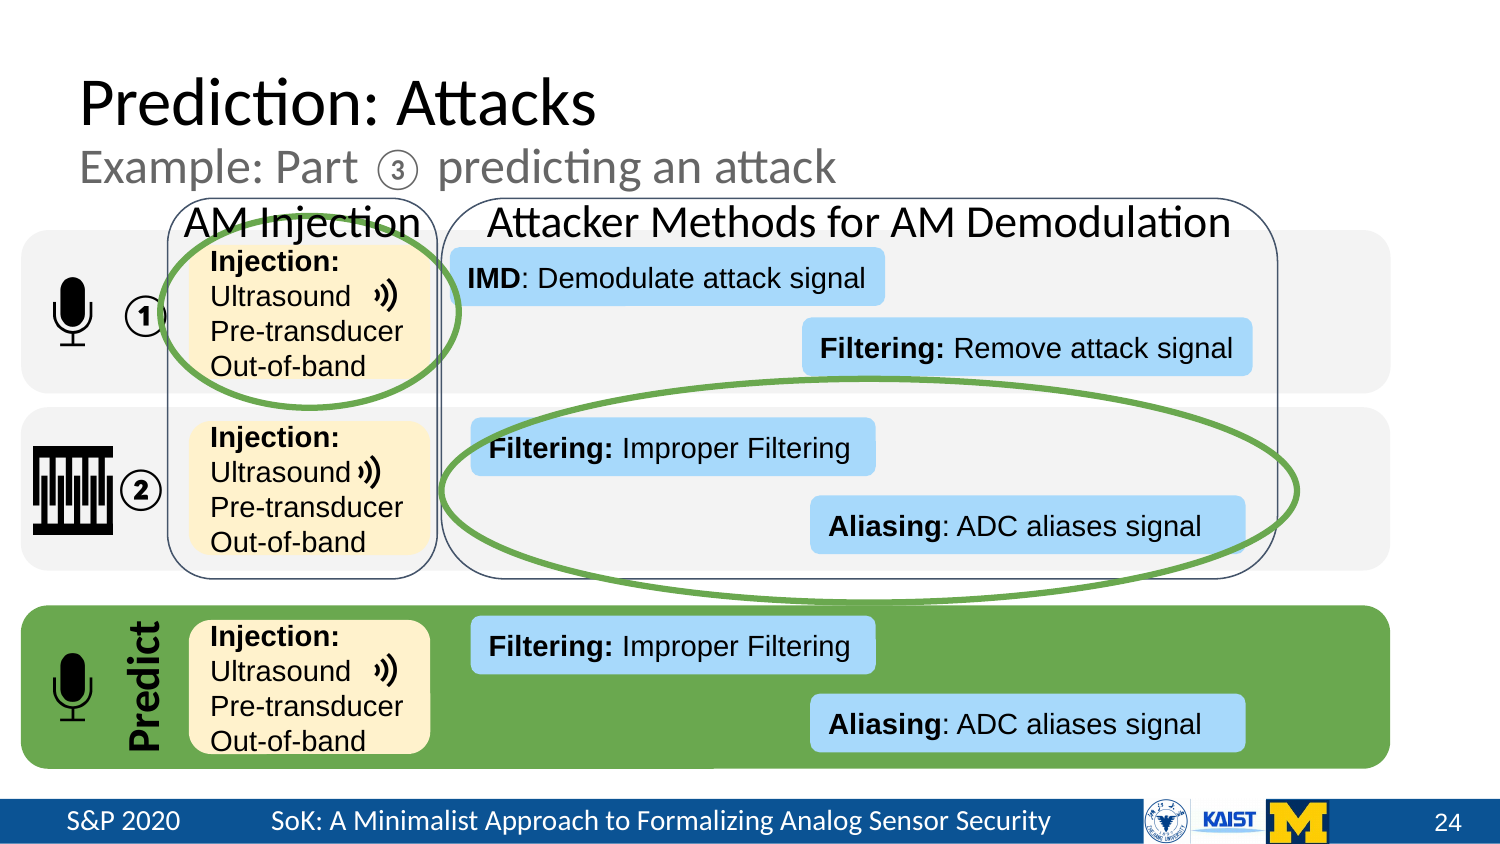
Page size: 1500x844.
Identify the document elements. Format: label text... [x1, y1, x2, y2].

slide_number ‹#› [1396, 787, 1500, 844]
picture [364, 275, 407, 314]
text_box [438, 230, 443, 265]
text_box [420, 407, 472, 571]
text_box Filtering: Improper Filtering [470, 615, 876, 675]
text_box Injection: Ultrasound Pre-transducer Out-of-band [188, 619, 431, 755]
picture [33, 272, 112, 351]
text_box [167, 245, 438, 579]
text_box [20, 407, 185, 571]
picture [33, 647, 112, 727]
text_box AM Injection [167, 193, 438, 245]
text_box [1137, 526, 1277, 579]
text_box Attacker Methods for AM Demodulation [441, 193, 1278, 245]
text_box [21, 230, 167, 394]
text_box [441, 245, 1278, 484]
text_box ① [112, 272, 167, 351]
text_box ② [114, 446, 167, 530]
text_box [1276, 230, 1391, 394]
picture [348, 452, 390, 491]
picture [1143, 798, 1330, 844]
text_box [441, 497, 601, 579]
picture [33, 446, 113, 535]
text_box [176, 605, 1391, 769]
text_box [1247, 407, 1391, 571]
text_box Prediction: Attacks Example: Part ③ predicting an attack [64, 50, 1400, 199]
text_box Predict [107, 604, 176, 770]
picture [364, 651, 407, 689]
text_box [441, 378, 1298, 603]
text_box [160, 283, 167, 341]
text_box [20, 605, 107, 769]
text_box Aliasing: ADC aliases signal [810, 693, 1246, 753]
